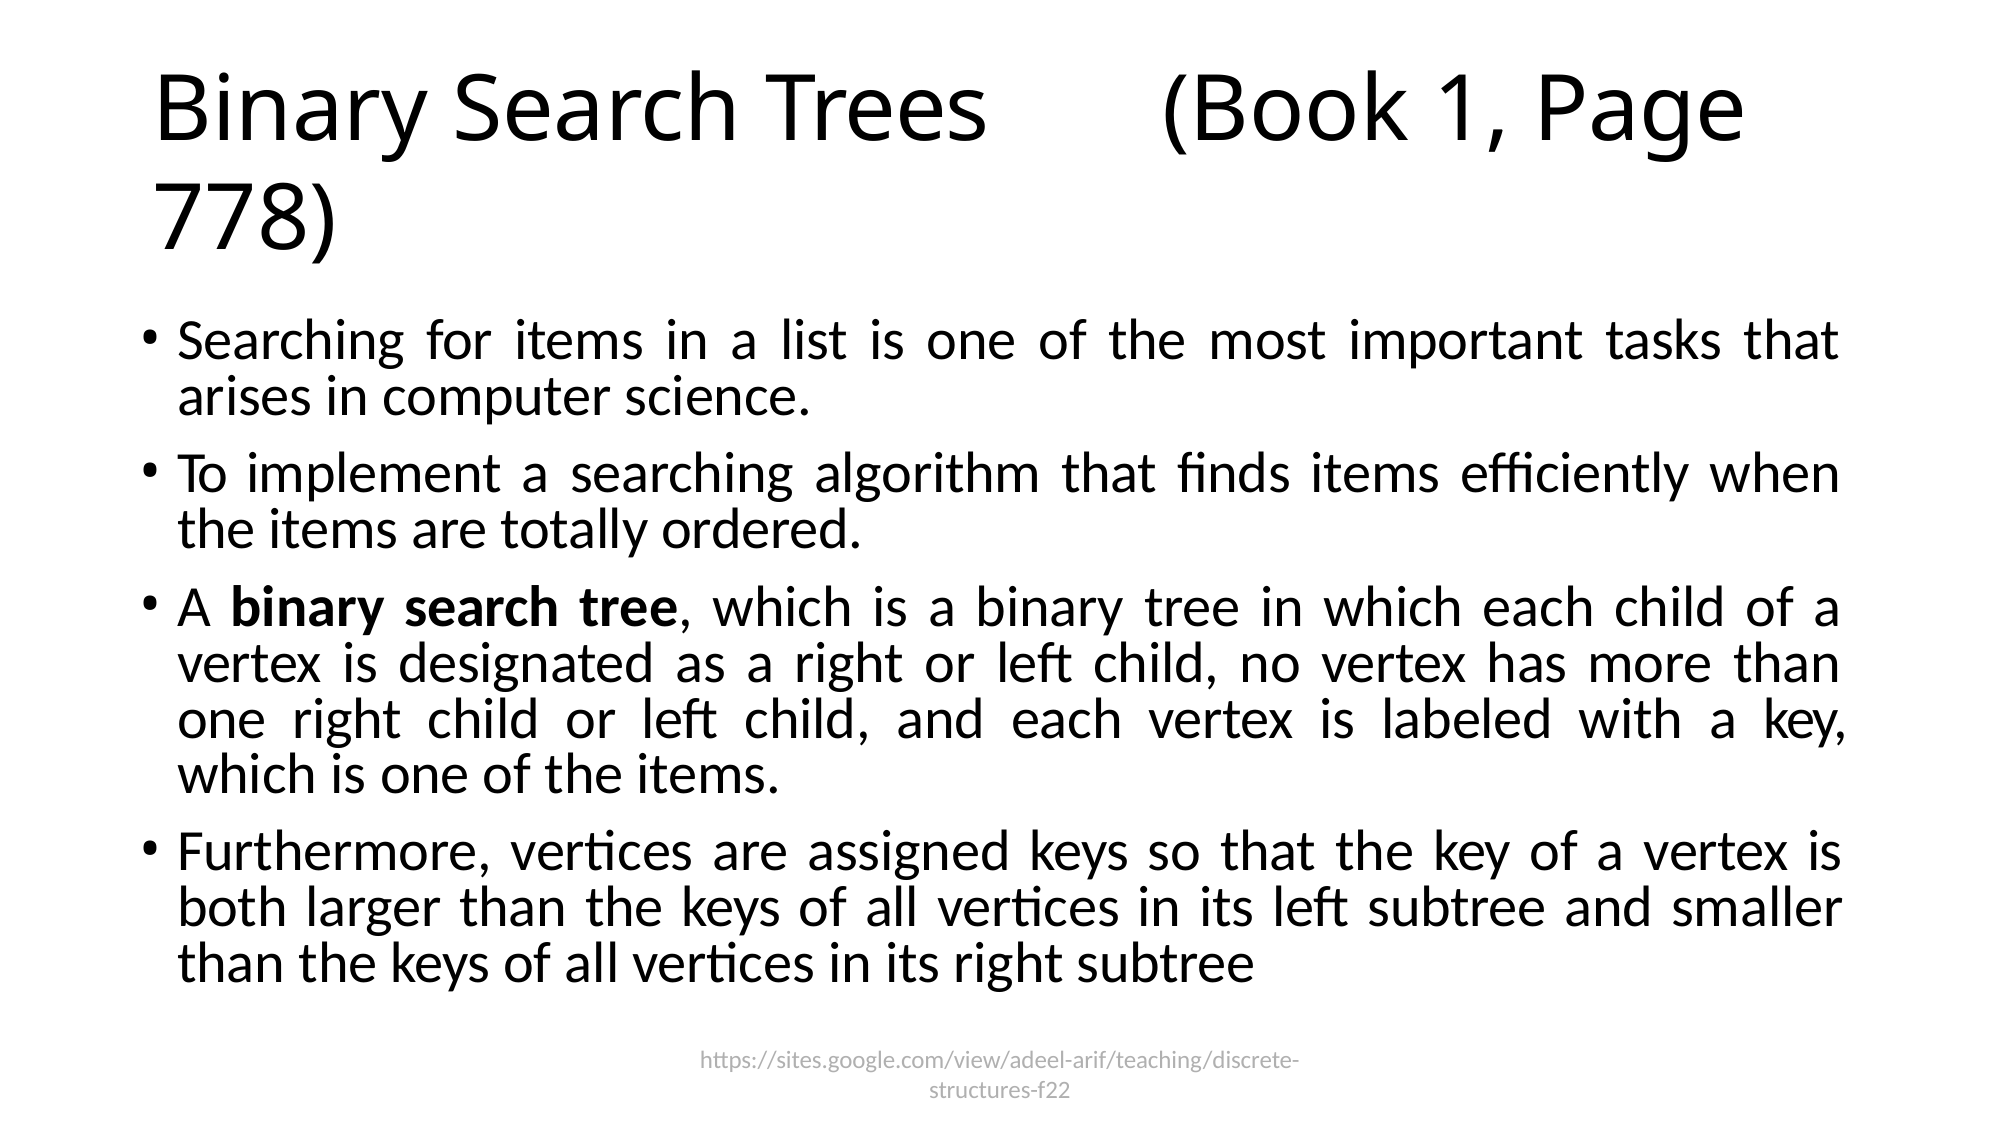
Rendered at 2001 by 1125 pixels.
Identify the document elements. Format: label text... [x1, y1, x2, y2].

list Searching for items in a list is one of the most important tasks that arises in computer science. To implement a searching algorithm that finds items efficiently when the items are totally ordered. A binary search tree, which is a binary tree in which each child of a vertex is designated as a right or left child, no vertex has more than one right child or left child, and each vertex is labeled with a key, which is one of the items. Furthermore, vertices are assigned keys so that the key of a vertex is both larger than the keys of all vertices in its left subtree and smaller than the keys of all vertices in its right subtree [137, 299, 1863, 995]
title Binary Search Trees (Book 1, Page 778) [150, 46, 1850, 269]
footer https://sites.google.com/view/adeel-arif/teaching/discrete- structures-f22 [694, 995, 1306, 1125]
